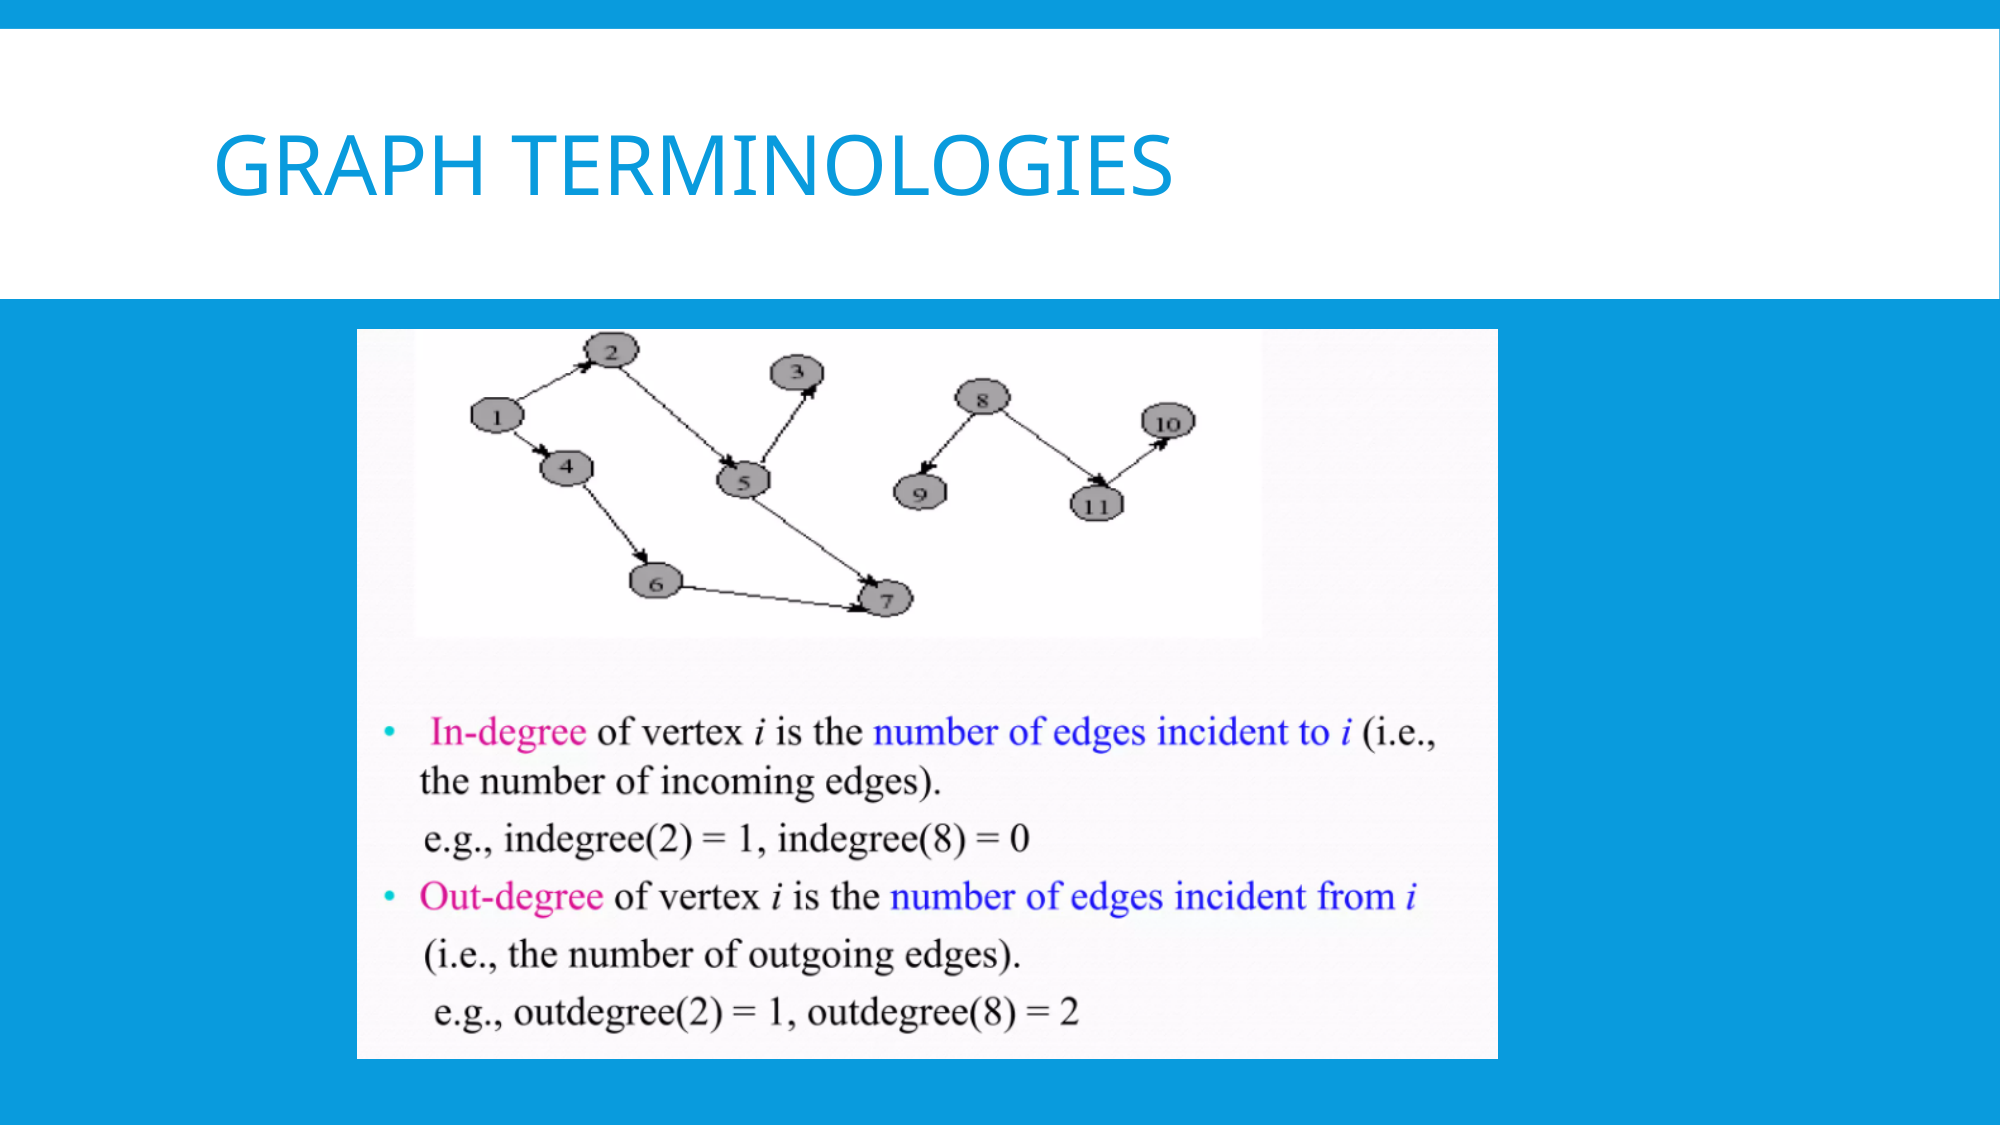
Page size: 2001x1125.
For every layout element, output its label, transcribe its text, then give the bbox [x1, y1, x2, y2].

title Graph Terminologies [197, 46, 1803, 295]
picture [358, 330, 1497, 1058]
